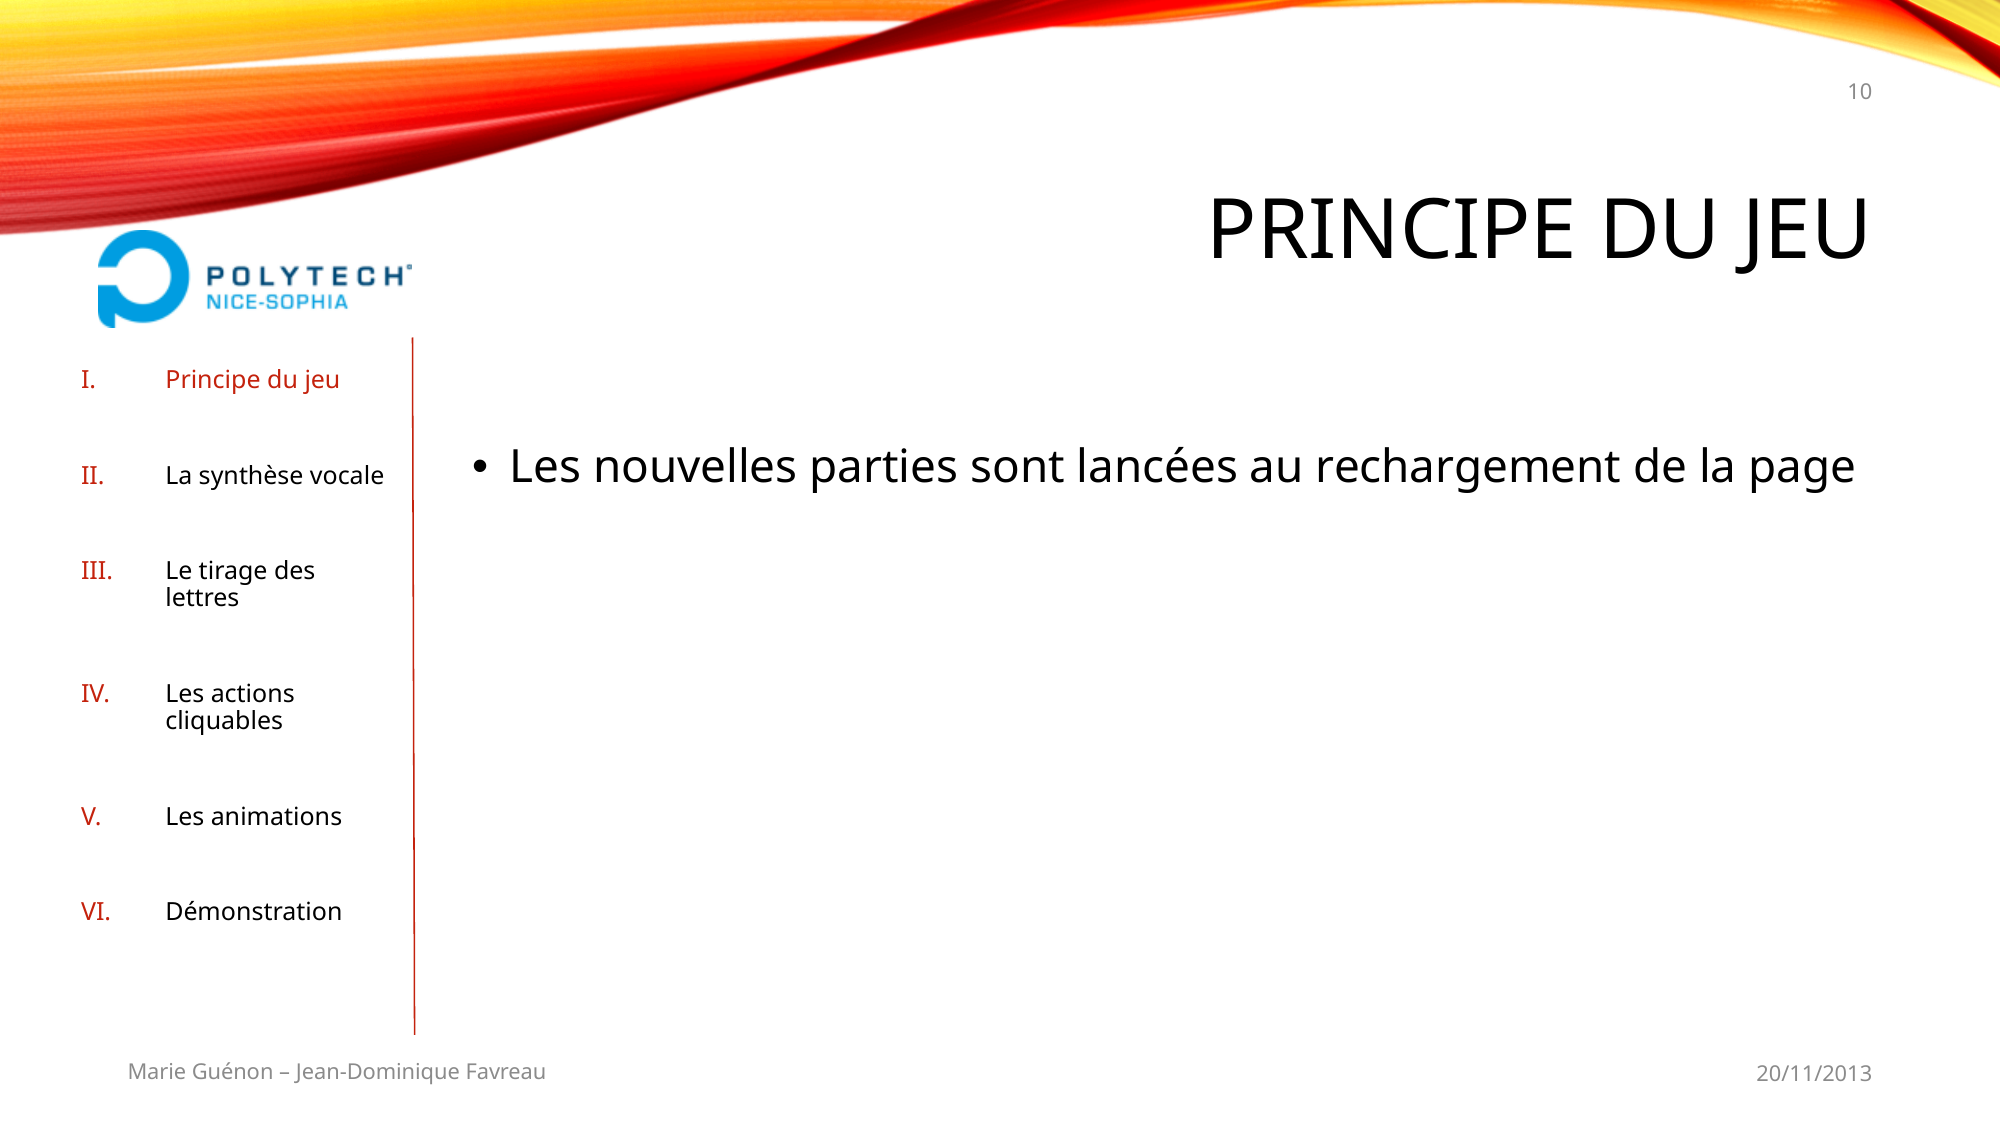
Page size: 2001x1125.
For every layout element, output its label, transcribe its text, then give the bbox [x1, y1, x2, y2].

picture [0, 0, 2000, 328]
slide_number 10 [1437, 62, 1888, 123]
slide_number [1410, 1042, 1888, 1103]
footer Marie Guénon – Jean-Dominique Favreau [112, 1042, 1388, 1103]
text_box Principe du jeu La synthèse vocale Le tirage des lettres Les actions cliquables Les animations Démonstration [66, 359, 400, 1021]
picture [98, 315, 110, 328]
list Les nouvelles parties sont lancées au rechargement de la page [457, 360, 1888, 1021]
title Principe du jeu [474, 125, 1888, 338]
